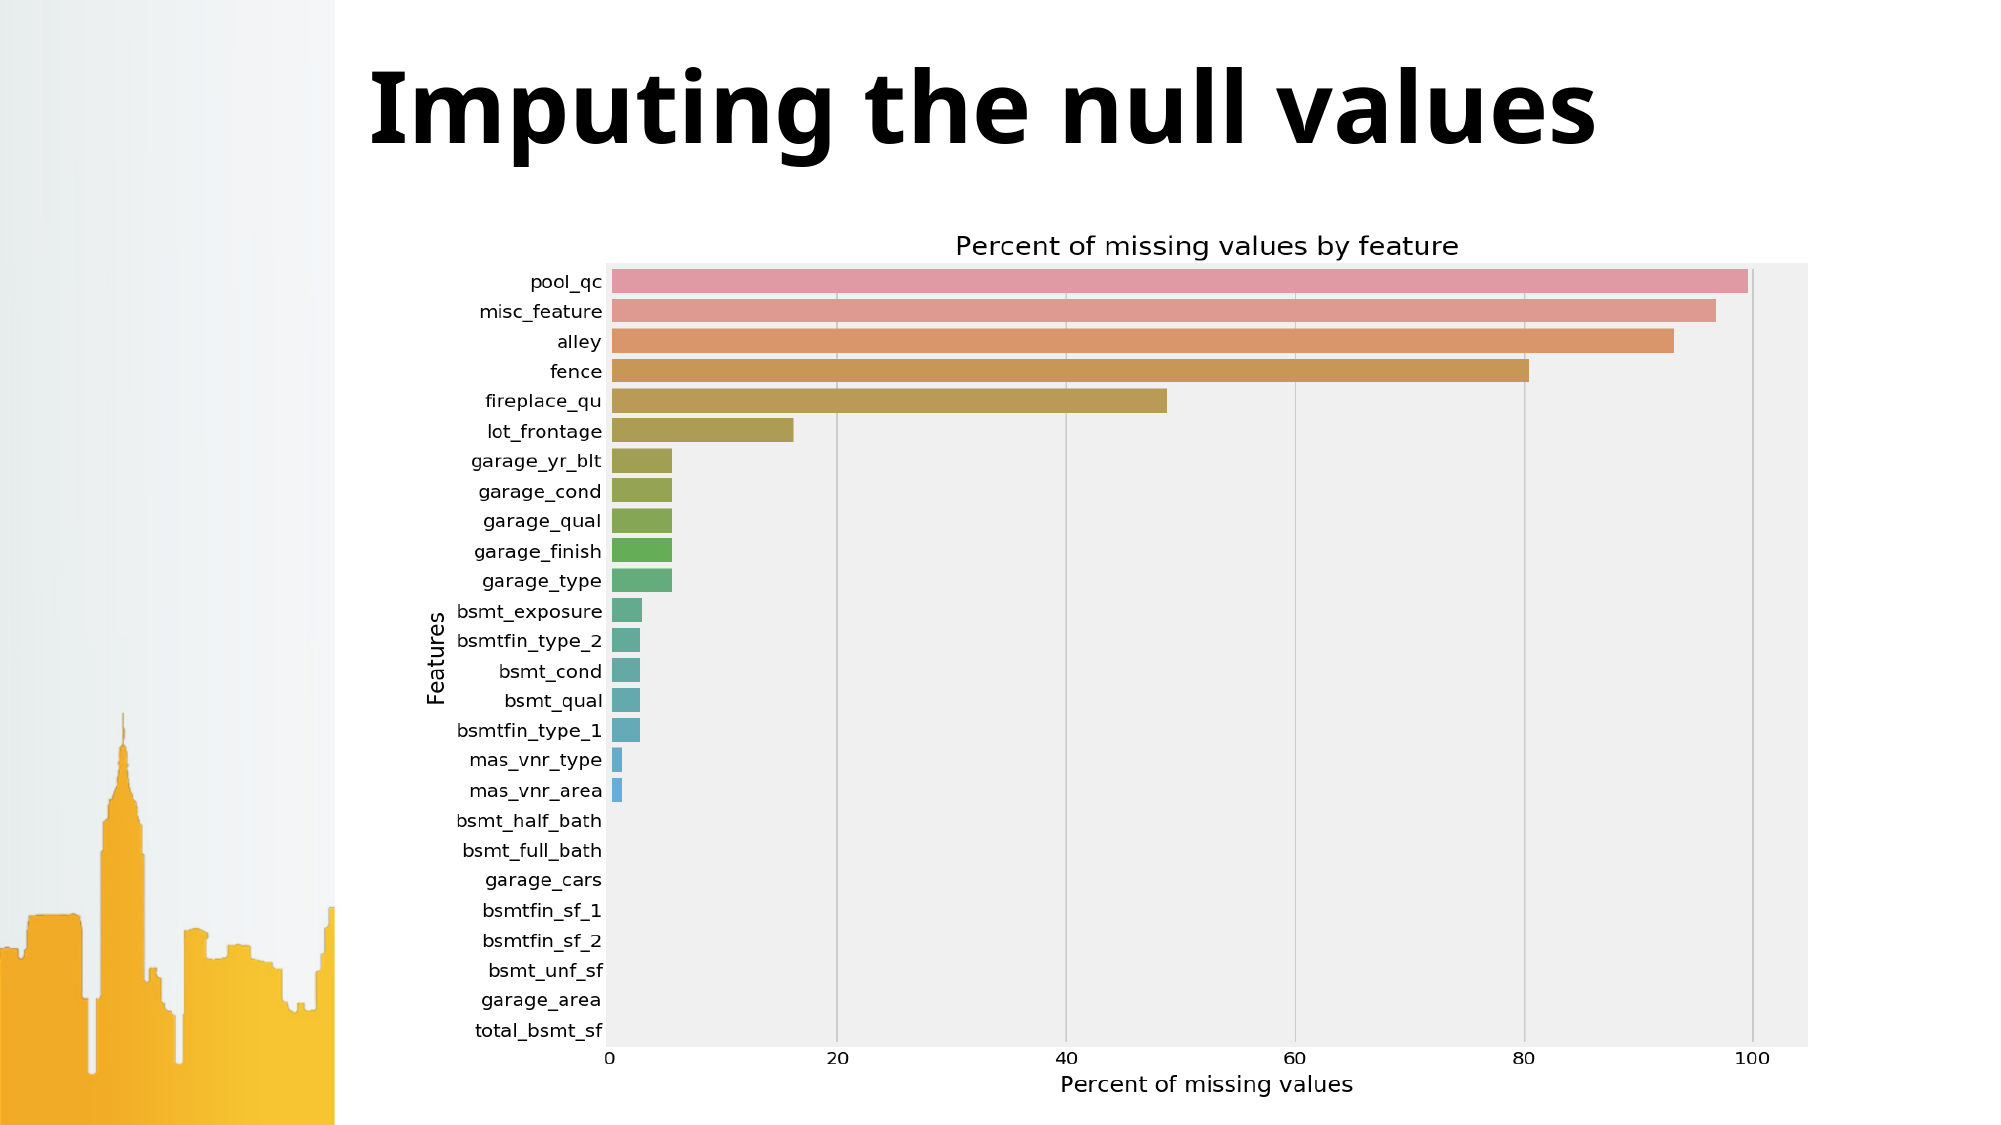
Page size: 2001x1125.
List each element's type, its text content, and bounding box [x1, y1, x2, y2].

text_box Imputing the null values [349, 36, 2000, 218]
picture [0, 0, 2001, 1125]
